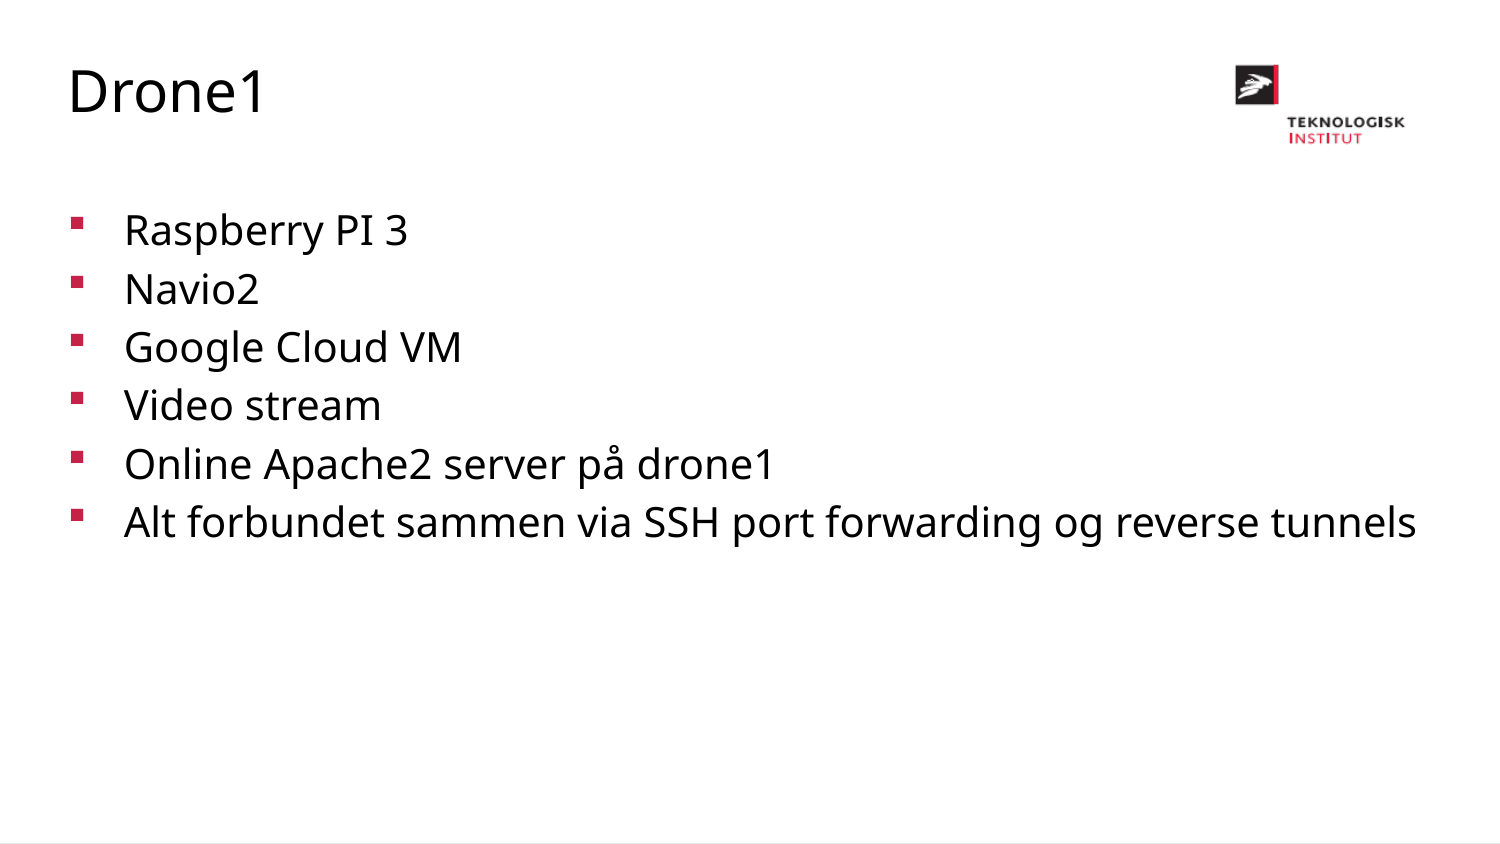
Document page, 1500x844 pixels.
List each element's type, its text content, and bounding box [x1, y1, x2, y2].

list Drone1 [46, 33, 1204, 185]
list Raspberry PI 3 Navio2 Google Cloud VM Video stream Online Apache2 server på drone1 Alt forbundet sammen via SSH port forwarding og reverse tunnels [46, 183, 1447, 600]
